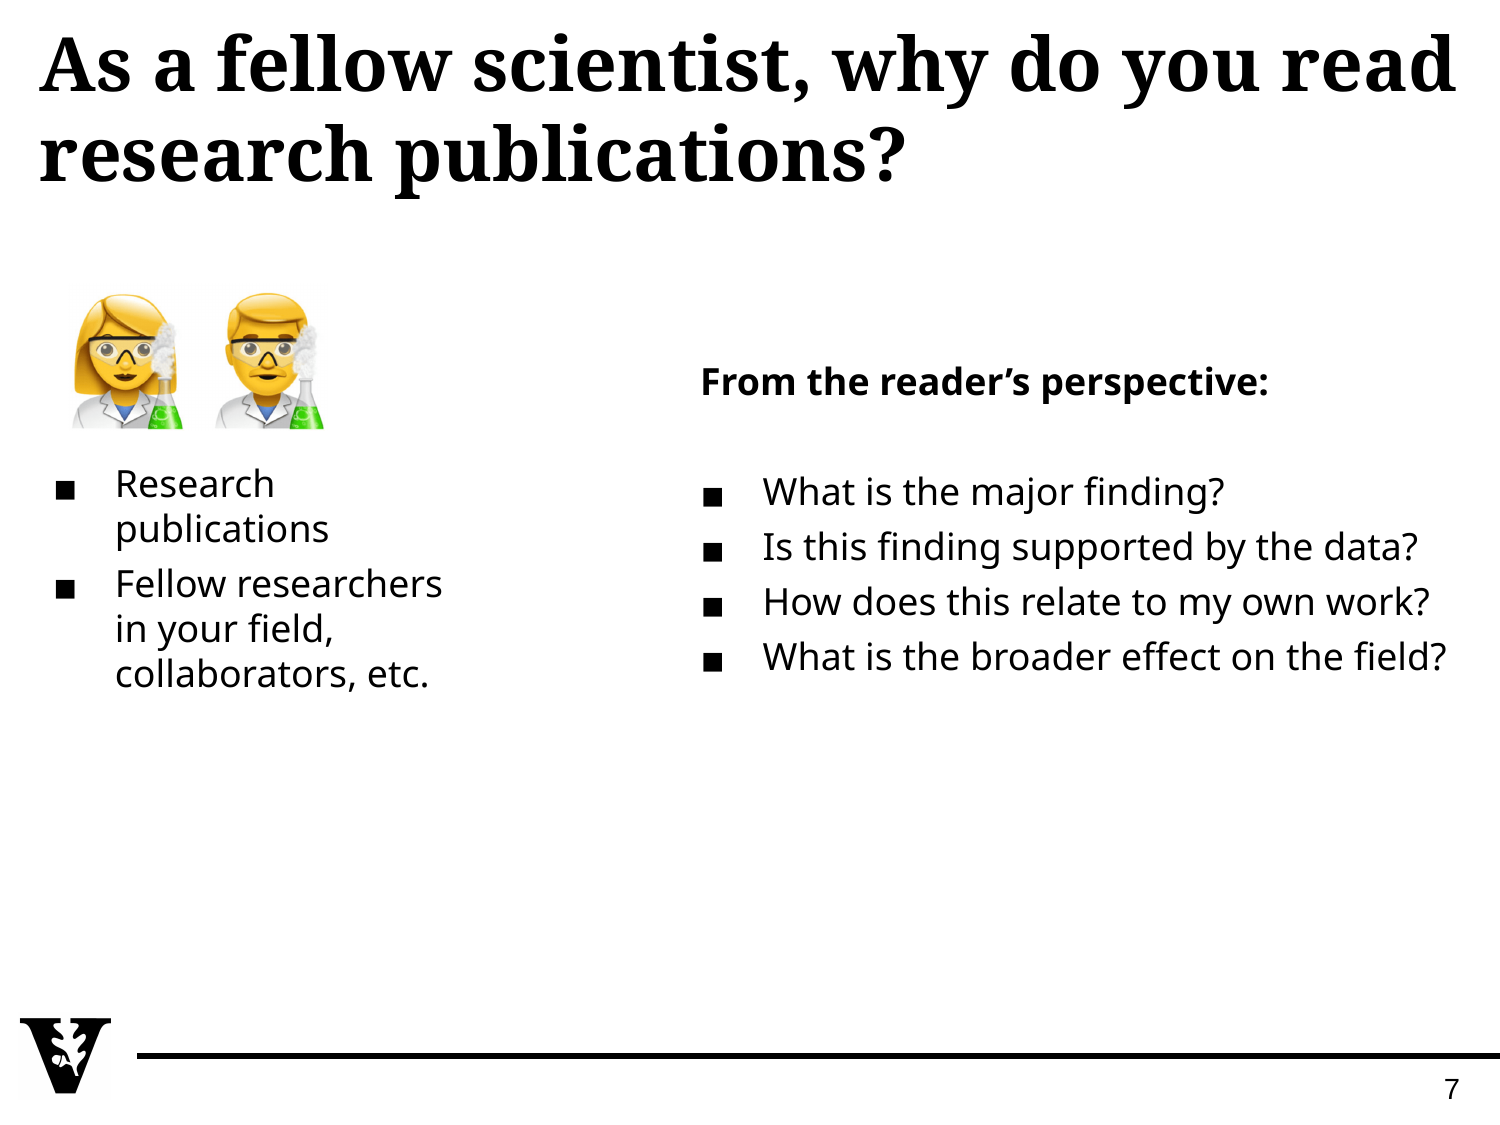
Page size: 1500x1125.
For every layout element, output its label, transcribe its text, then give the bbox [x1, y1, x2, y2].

list Research publications Fellow researchers in your field, collaborators, etc. [24, 452, 500, 673]
title As a fellow scientist, why do you read research publications? [24, 23, 1475, 190]
text_box From the reader’s perspective: What is the major finding? Is this finding supported by the data? How does this relate to my own work? What is the broader effect on the field? [672, 350, 1500, 775]
picture [68, 283, 329, 431]
slide_number 7 [1149, 1062, 1475, 1100]
picture [18, 1012, 111, 1100]
